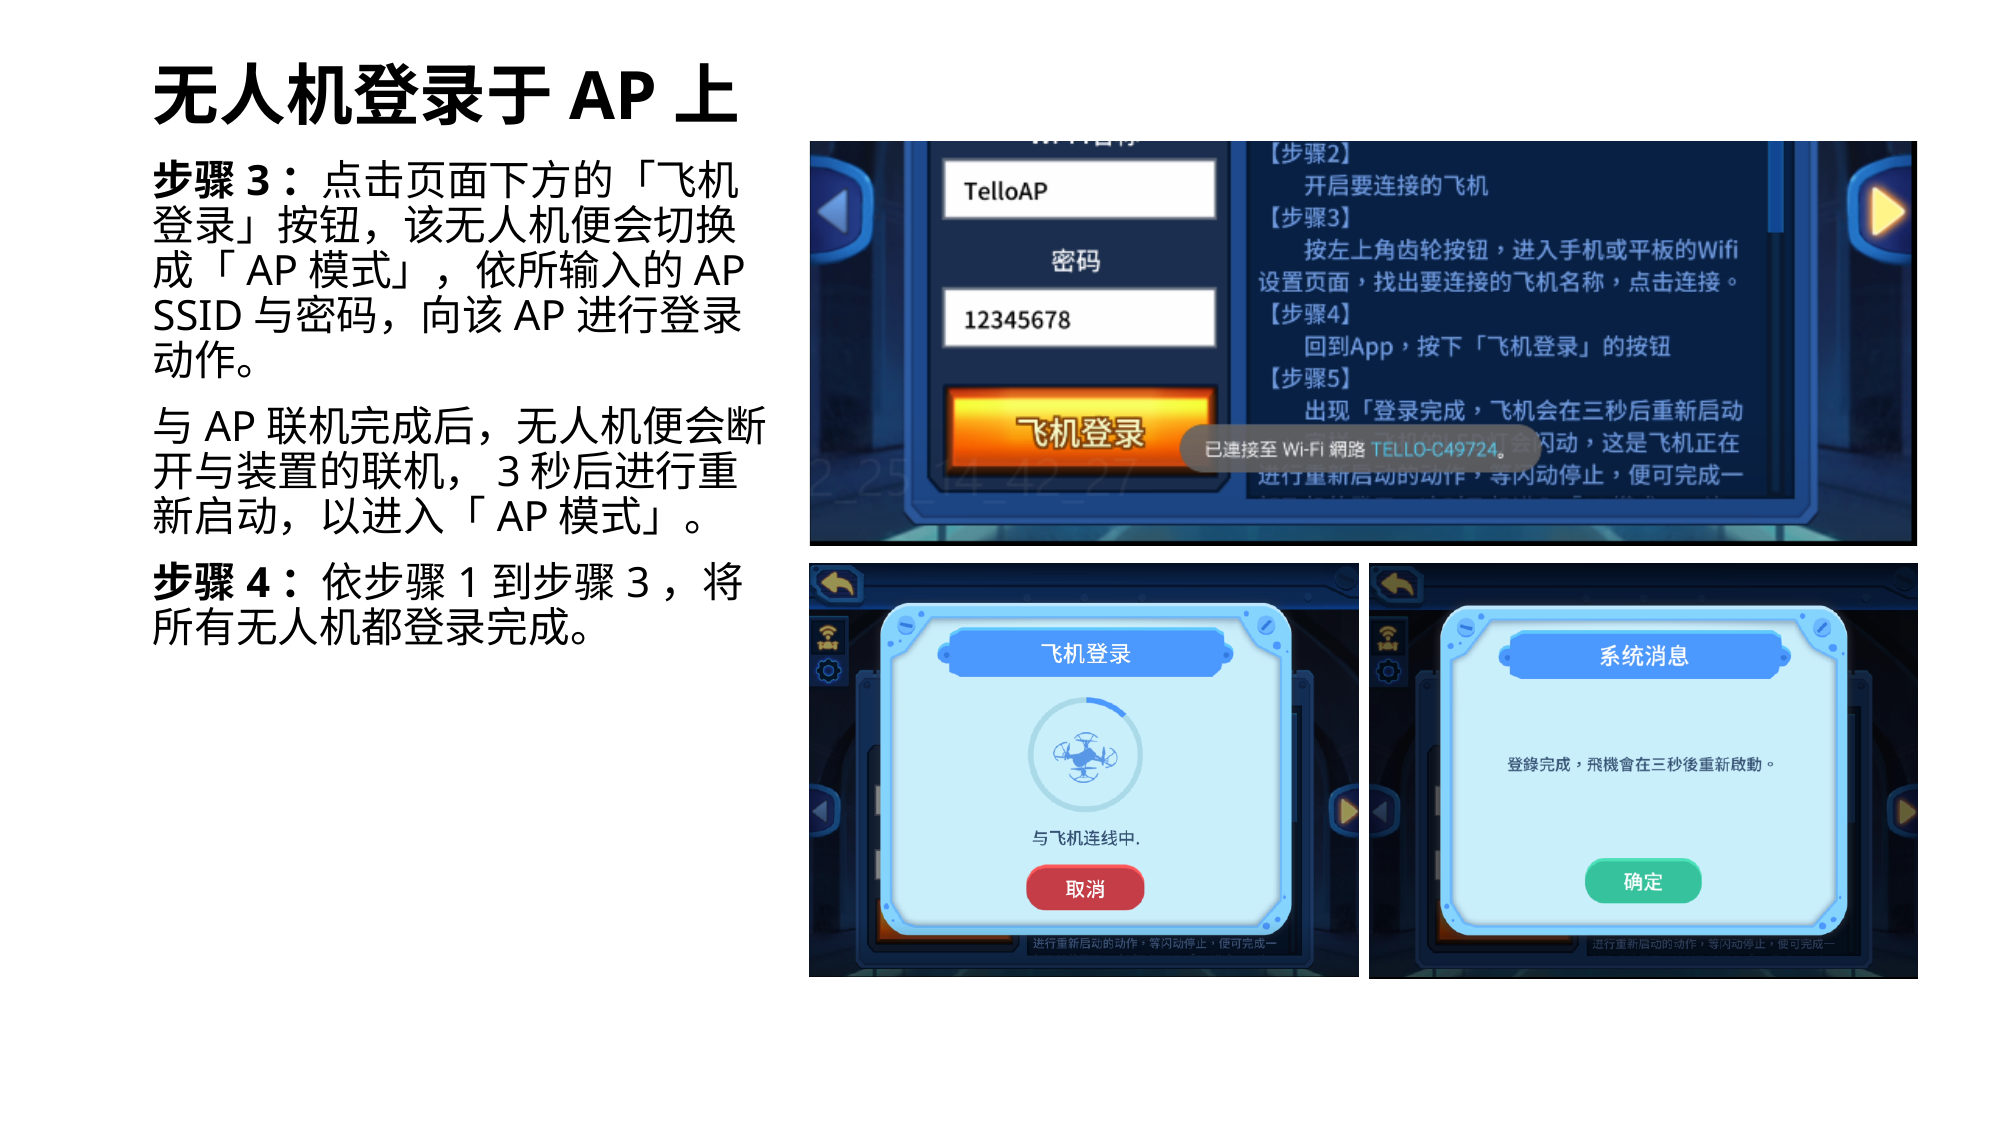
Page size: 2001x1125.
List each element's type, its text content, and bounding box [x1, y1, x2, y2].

list 步骤3：点击页面下方的「飞机登录」按钮，该无人机便会切换成「AP模式」，依所输入的AP SSID与密码，向该AP进行登录动作。 与AP联机完成后，无人机便会断开与装置的联机，3秒后进行重新启动，以进入「AP模式」。 步骤4：依步骤1到步骤3，将所有无人机都登录完成。 [137, 151, 783, 1074]
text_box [809, 141, 1918, 979]
title 无人机登录于AP上 [137, 40, 783, 142]
